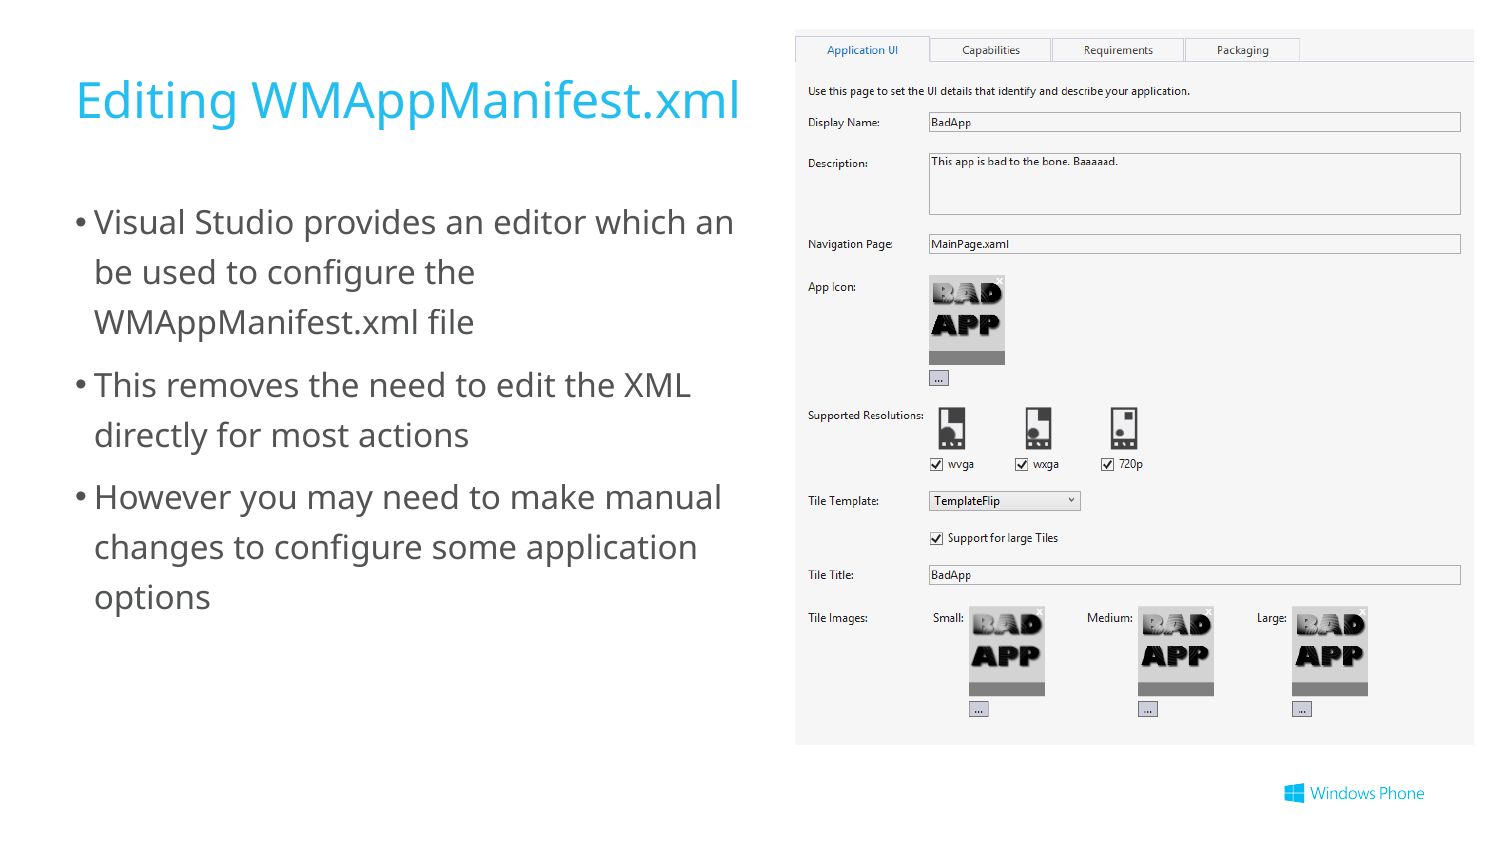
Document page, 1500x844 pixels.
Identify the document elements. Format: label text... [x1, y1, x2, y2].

title Editing WMAppManifest.xml [75, 65, 795, 126]
picture [795, 28, 1475, 745]
picture [1274, 772, 1435, 814]
list Visual Studio provides an editor which an be used to configure the WMAppManifest.xml file This removes the need to edit the XML directly for most actions However you may need to make manual changes to configure some application options [75, 191, 766, 739]
